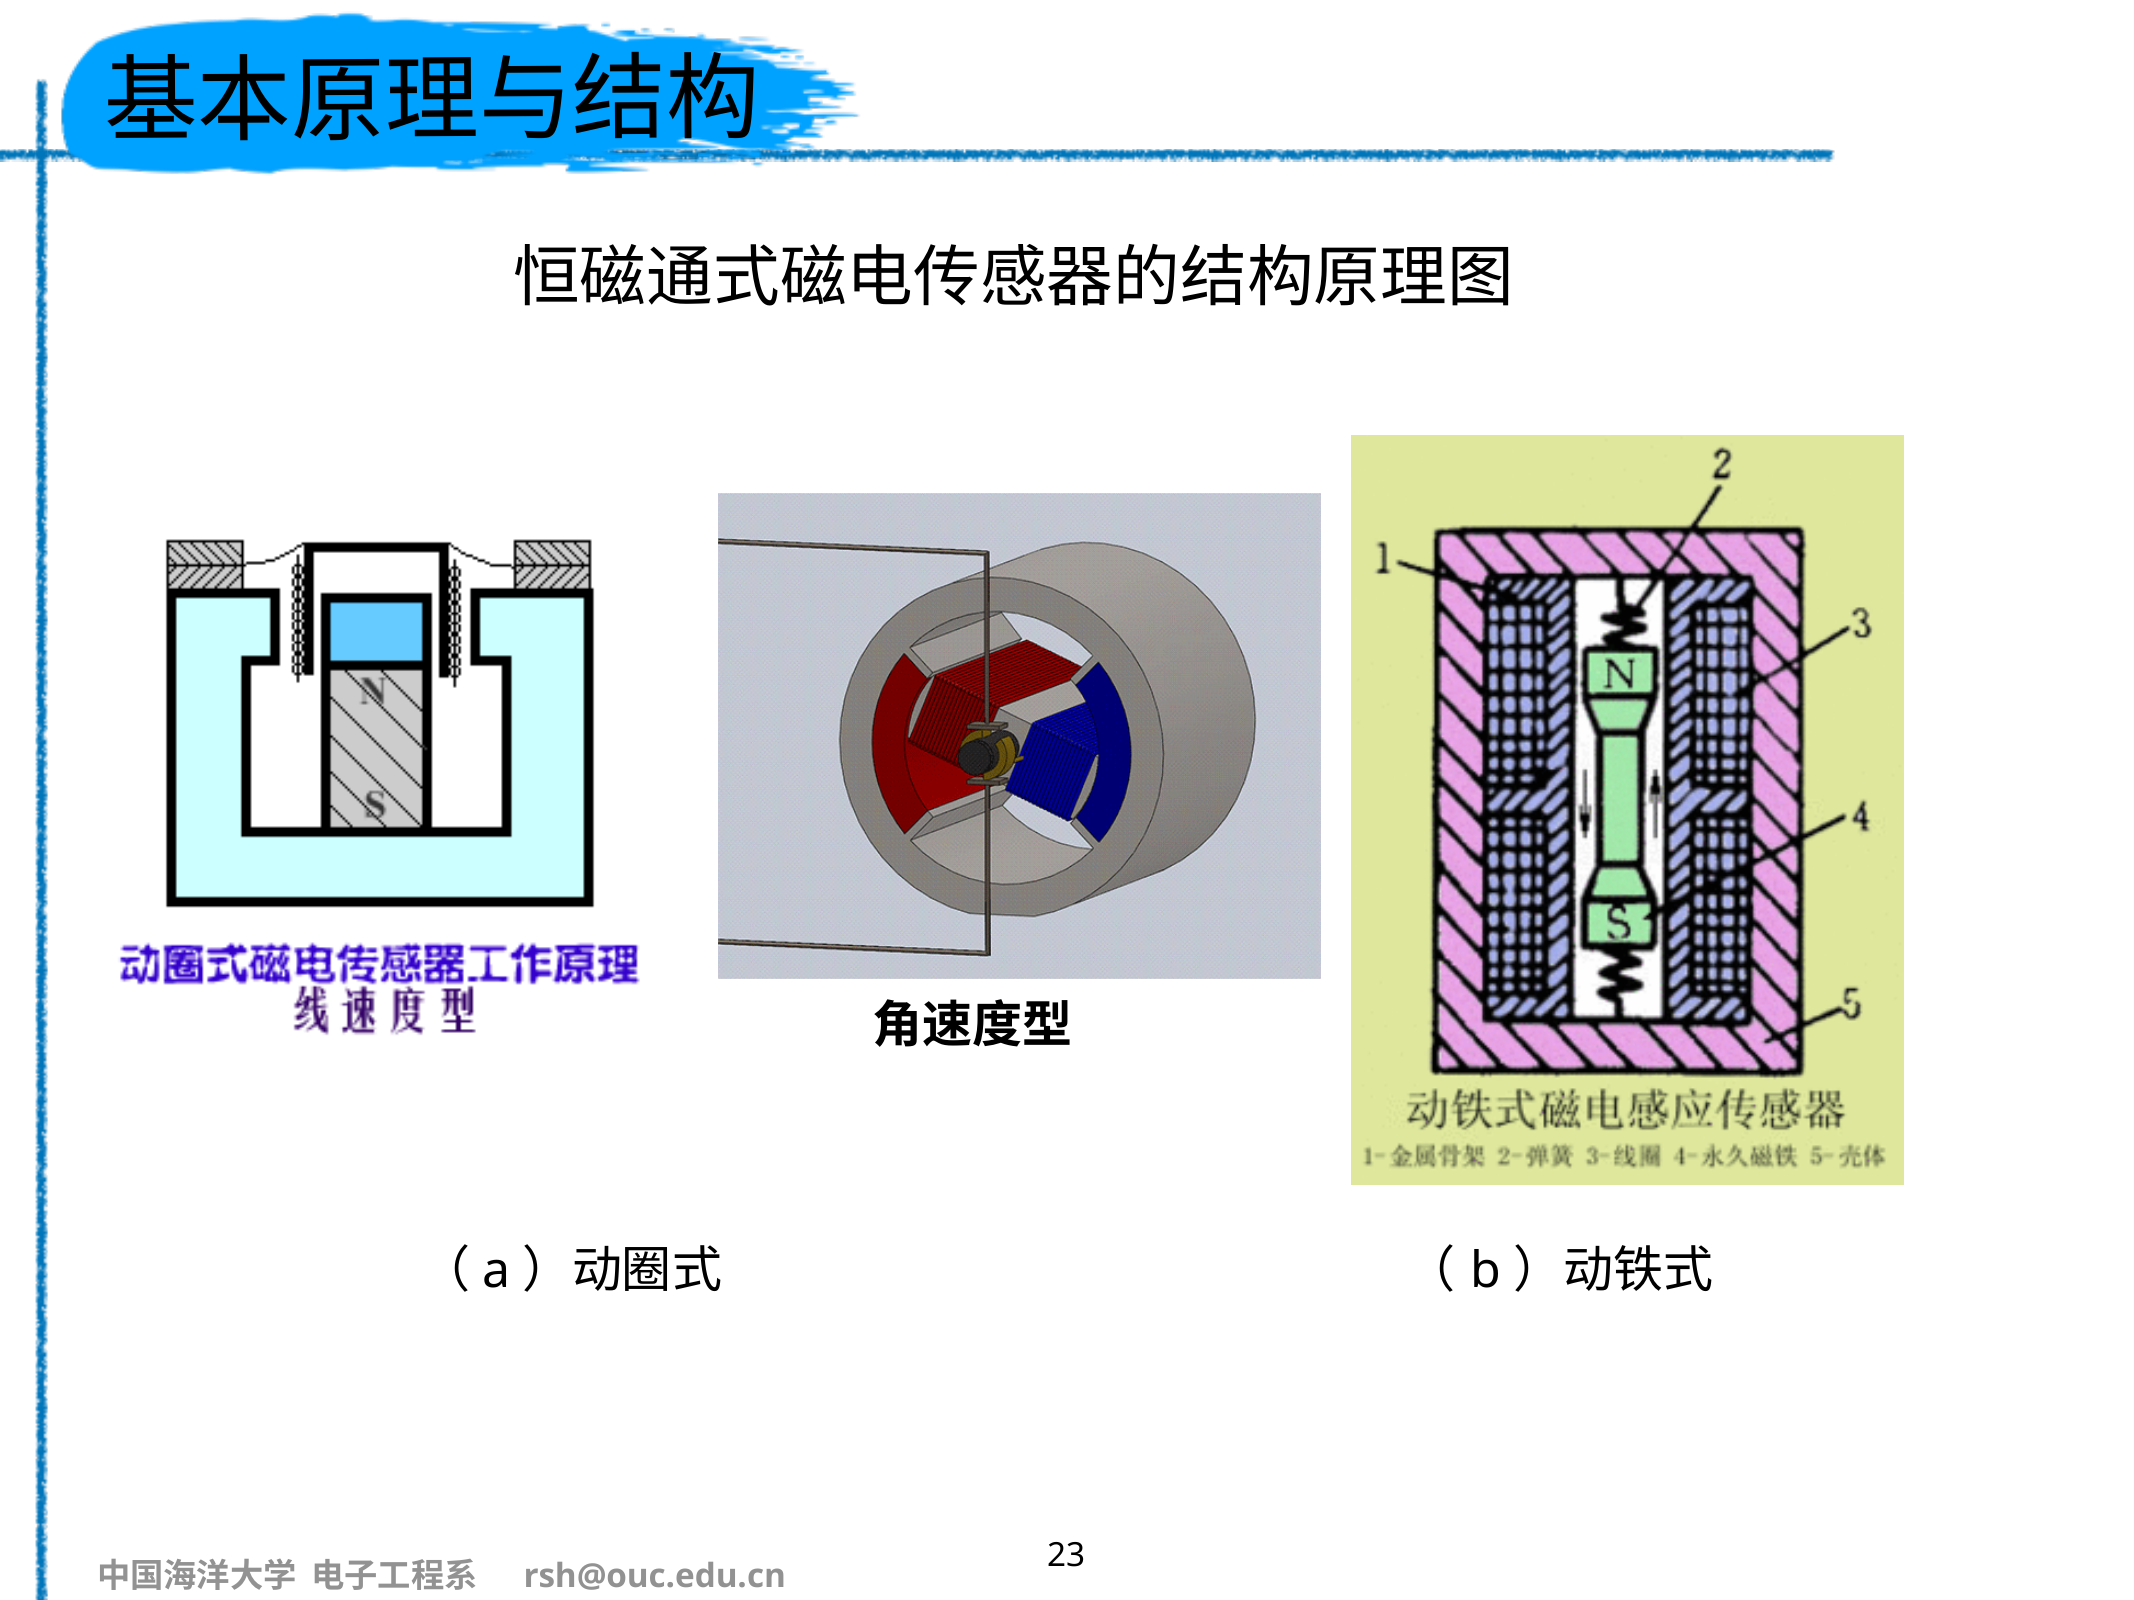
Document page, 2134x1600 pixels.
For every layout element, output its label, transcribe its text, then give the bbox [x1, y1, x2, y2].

slide_number 23 [1037, 1524, 1095, 1579]
picture [1350, 435, 1905, 1185]
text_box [77, 466, 1321, 1069]
picture [798, 10, 1841, 178]
picture [0, 10, 67, 1600]
text_box （a）动圈式 （b）动铁式 [412, 1230, 1721, 1305]
title 基本原理与结构 [66, 0, 799, 188]
text_box 恒磁通式磁电传感器的结构原理图 [505, 226, 1628, 321]
